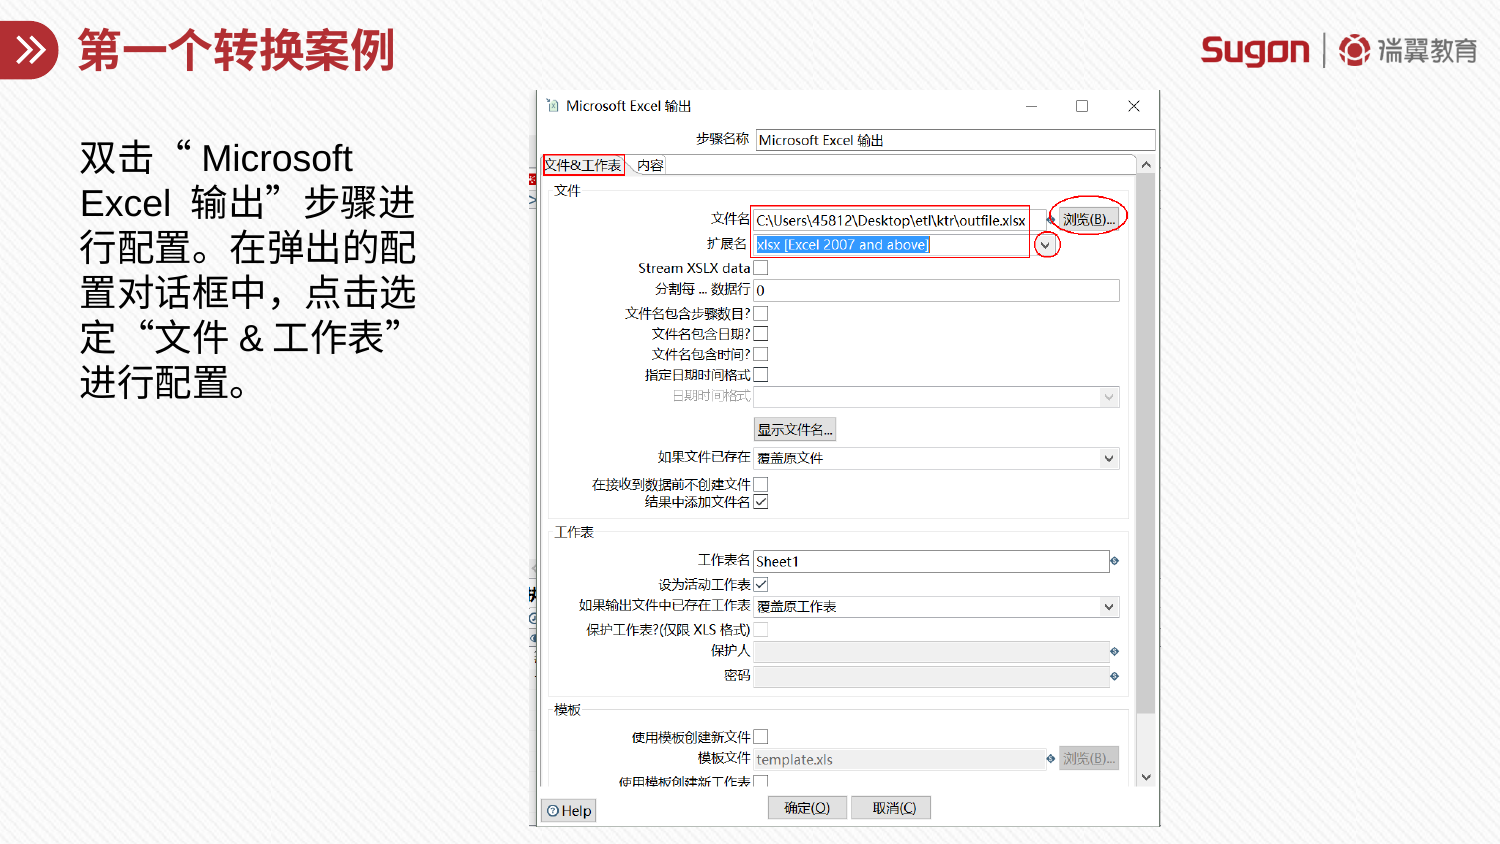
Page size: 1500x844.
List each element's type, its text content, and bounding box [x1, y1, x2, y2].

picture [0, 0, 1500, 844]
title 第一个转换案例 [65, 22, 1161, 83]
text_box 双击“Microsoft Excel 输出”步骤进行配置。在弹出的配置对话框中，点击选定“文件&工作表”进行配置。 [64, 126, 443, 412]
